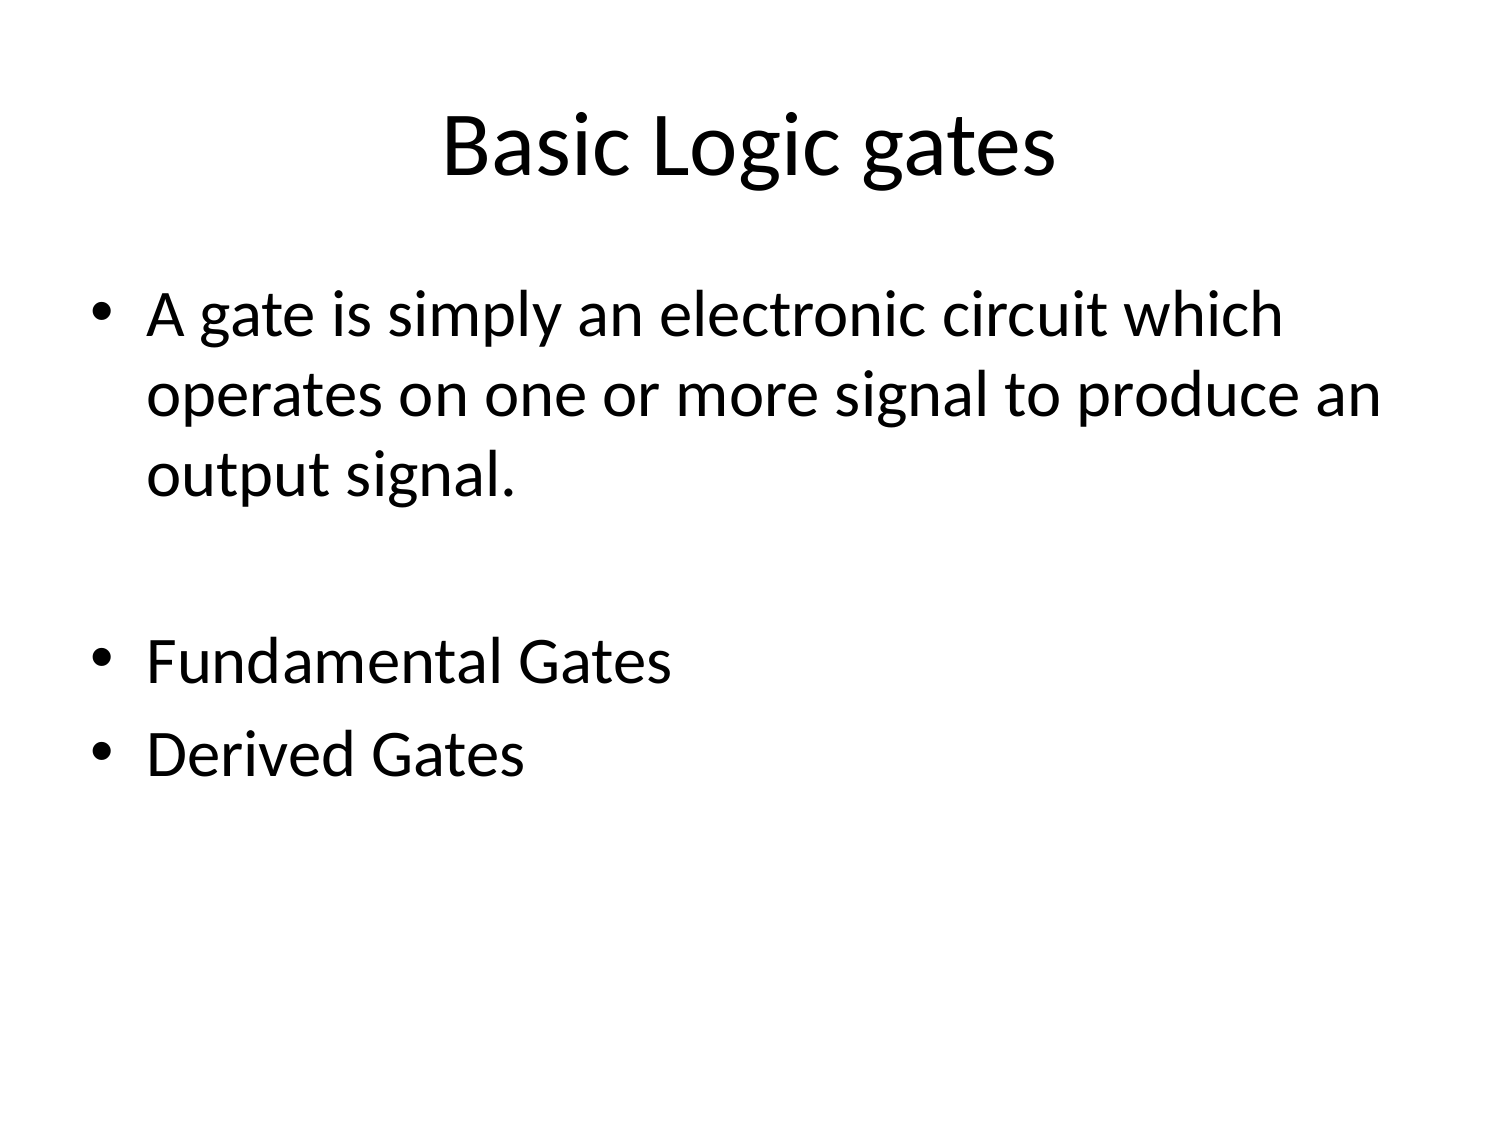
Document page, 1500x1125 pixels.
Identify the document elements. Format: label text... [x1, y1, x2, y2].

list A gate is simply an electronic circuit which operates on one or more signal to produce an output signal. Fundamental Gates Derived Gates [75, 262, 1425, 1005]
title Basic Logic gates [75, 45, 1425, 233]
